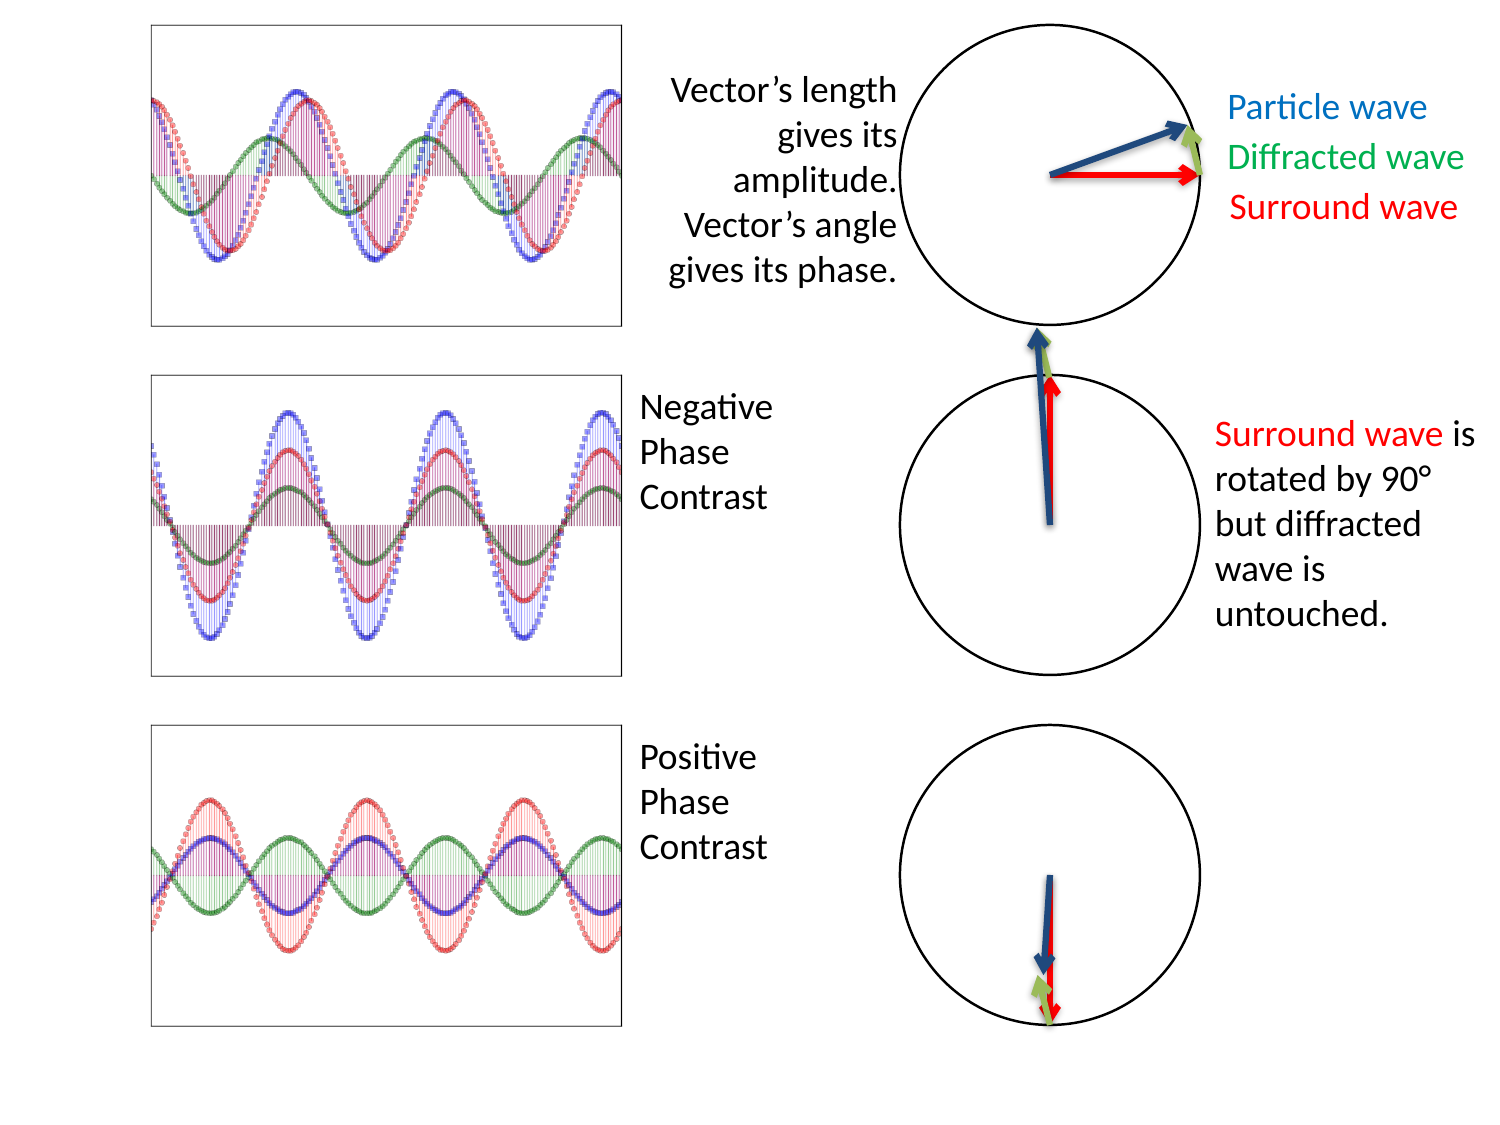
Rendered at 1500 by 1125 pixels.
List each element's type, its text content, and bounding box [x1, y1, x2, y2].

text_box Positive Phase Contrast [685, 724, 863, 875]
text_box Particle wave [1212, 74, 1475, 135]
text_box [1036, 327, 1051, 526]
text_box [913, 22, 1202, 327]
text_box [897, 372, 1199, 678]
text_box Negative Phase Contrast [685, 374, 863, 525]
text_box [897, 722, 1203, 1027]
text_box Surround wave [1214, 174, 1500, 235]
text_box Vector’s length gives its amplitude. Vector’s angle gives its phase. [685, 57, 913, 298]
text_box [1049, 124, 1186, 176]
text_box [1187, 124, 1201, 176]
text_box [1043, 874, 1051, 976]
picture [74, 0, 681, 1063]
text_box Diffracted wave [1212, 124, 1500, 185]
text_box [1037, 974, 1051, 1026]
text_box Surround wave is rotated by 90° but diffracted wave is untouched. [1199, 401, 1500, 642]
